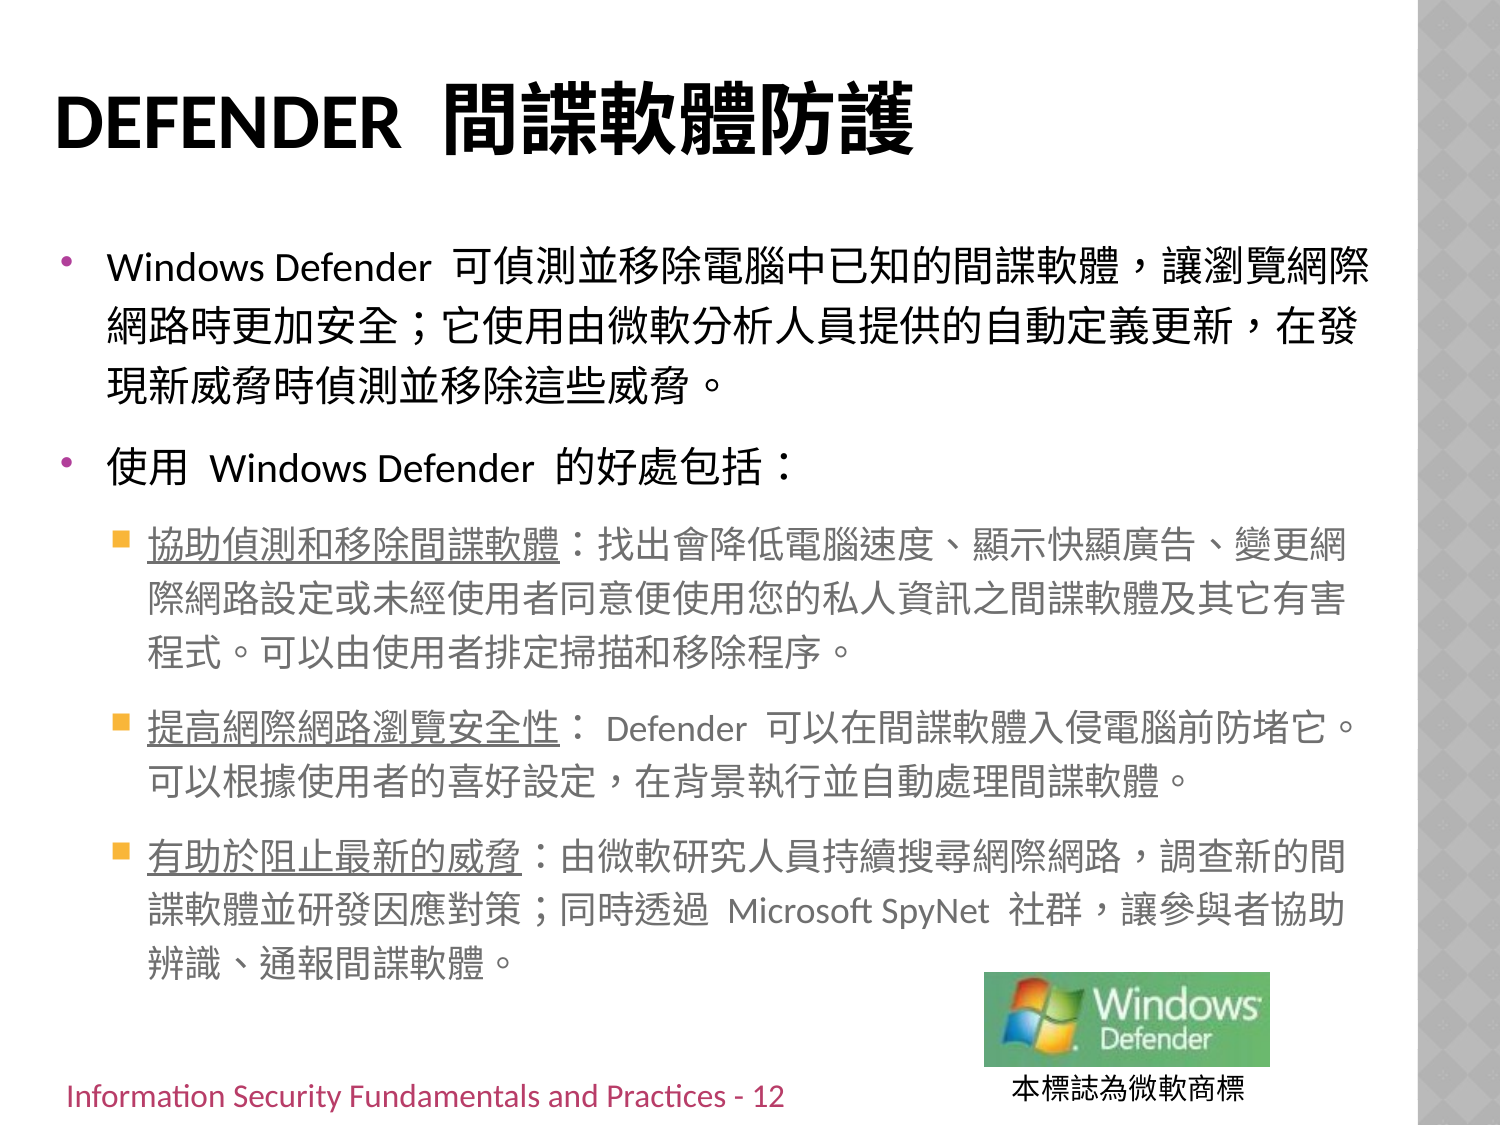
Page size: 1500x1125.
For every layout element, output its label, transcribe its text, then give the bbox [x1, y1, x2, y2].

title Defender 間諜軟體防護 [46, 52, 1395, 164]
text_box 本標誌為微軟商標 [997, 1075, 1261, 1113]
picture [983, 971, 1271, 1067]
list Windows Defender 可偵測並移除電腦中已知的間諜軟體，讓瀏覽網際網路時更加安全；它使用由微軟分析人員提供的自動定義更新，在發現新威脅時偵測並移除這些威脅。 使用 Windows Defender 的好處包括： 協助偵測和移除間諜軟體：找出會降低電腦速度、顯示快顯廣告、變更網際網路設定或未經使用者同意便使用您的私人資訊之間諜軟體及其它有害程式。可以由使用者排定掃描和移除程序。 提高網際網路瀏覽安全性：Defender 可以在間諜軟體入侵電腦前防堵它。 可以根據使用者的喜好設定，在背景執行並自動處理間諜軟體。 有助於阻止最新的威脅：由微軟研究人員持續搜尋網際網路，調查新的間諜軟體並研發因應對策；同時透過 Microsoft SpyNet 社群，讓參與者協助辨識、通報間諜軟體。 [46, 222, 1395, 1059]
